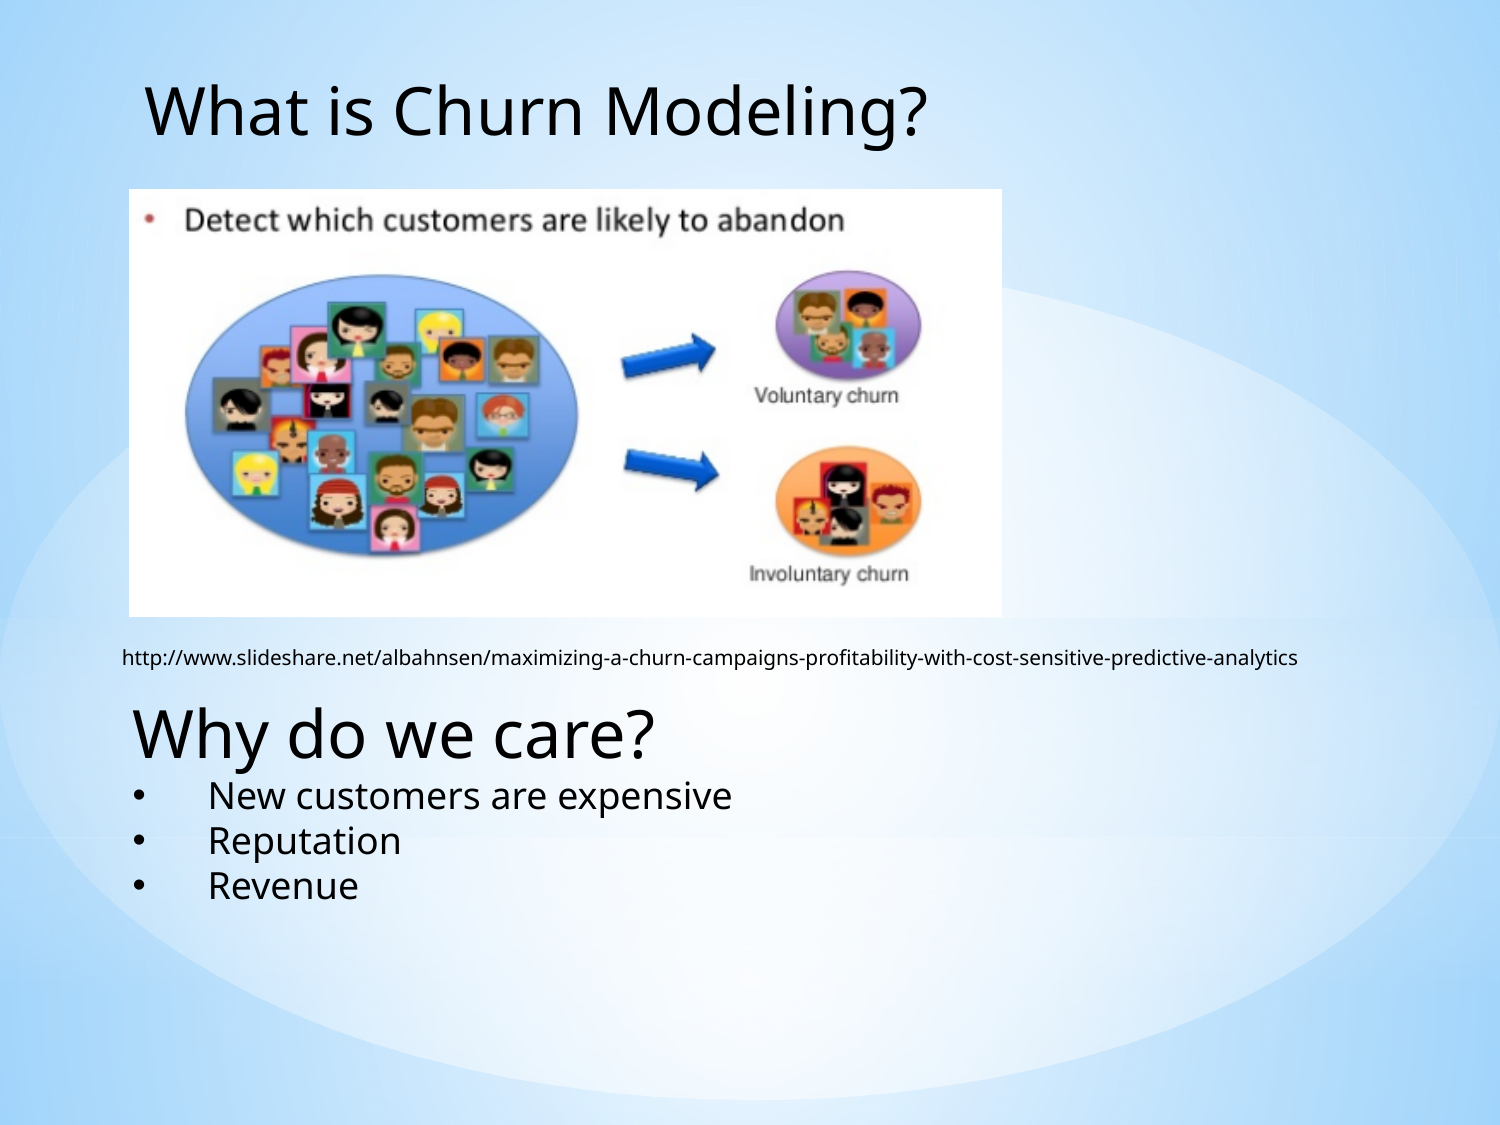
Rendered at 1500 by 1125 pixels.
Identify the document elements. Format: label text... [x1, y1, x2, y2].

picture [129, 189, 1002, 618]
text_box http://www.slideshare.net/albahnsen/maximizing-a-churn-campaigns-profitability-with-cost-sensitive-predictive-analytics [107, 637, 1327, 678]
text_box What is Churn Modeling? [129, 61, 1180, 273]
text_box Why do we care? New customers are expensive Reputation Revenue [117, 684, 749, 915]
